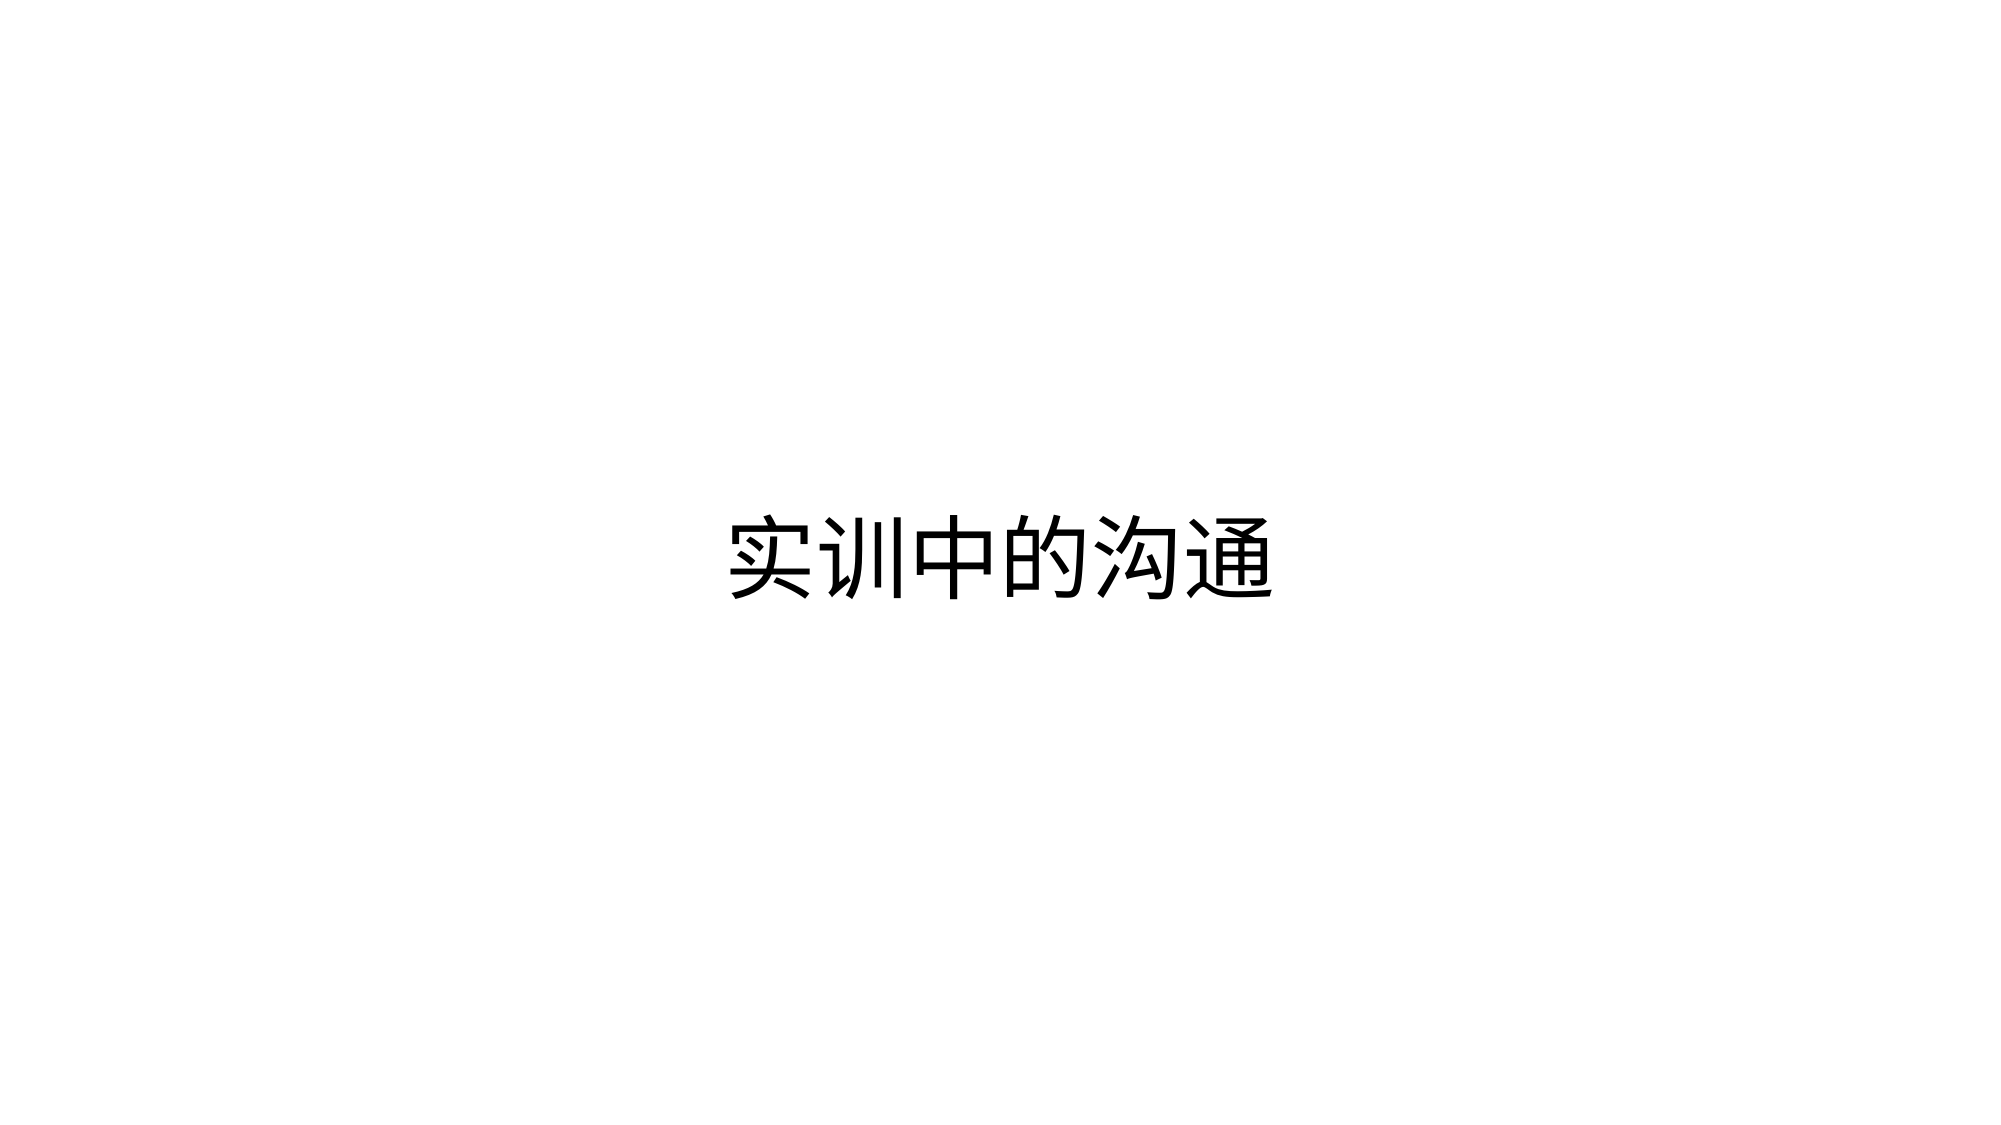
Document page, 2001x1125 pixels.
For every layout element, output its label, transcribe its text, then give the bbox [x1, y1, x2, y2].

title 实训中的沟通 [646, 453, 1354, 672]
